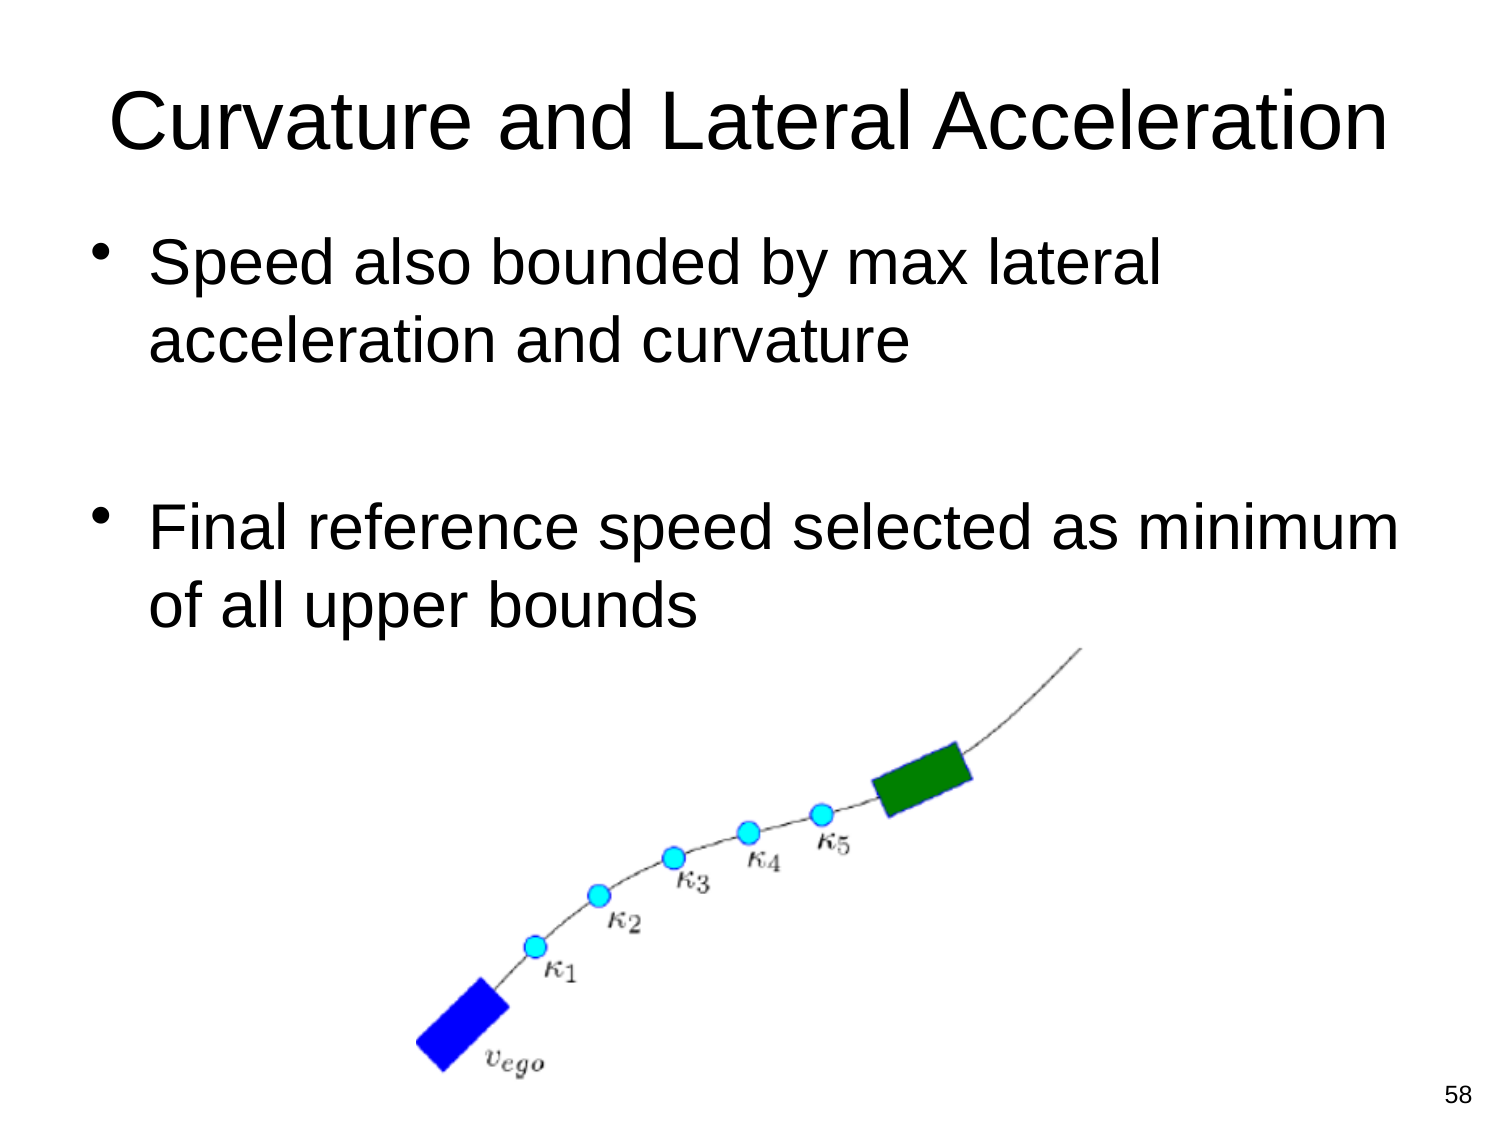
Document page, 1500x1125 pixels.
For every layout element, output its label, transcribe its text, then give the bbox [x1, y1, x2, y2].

slide_number 58 [1137, 1070, 1488, 1112]
picture [416, 642, 1084, 1104]
title Curvature and Lateral Acceleration [74, 44, 1426, 188]
